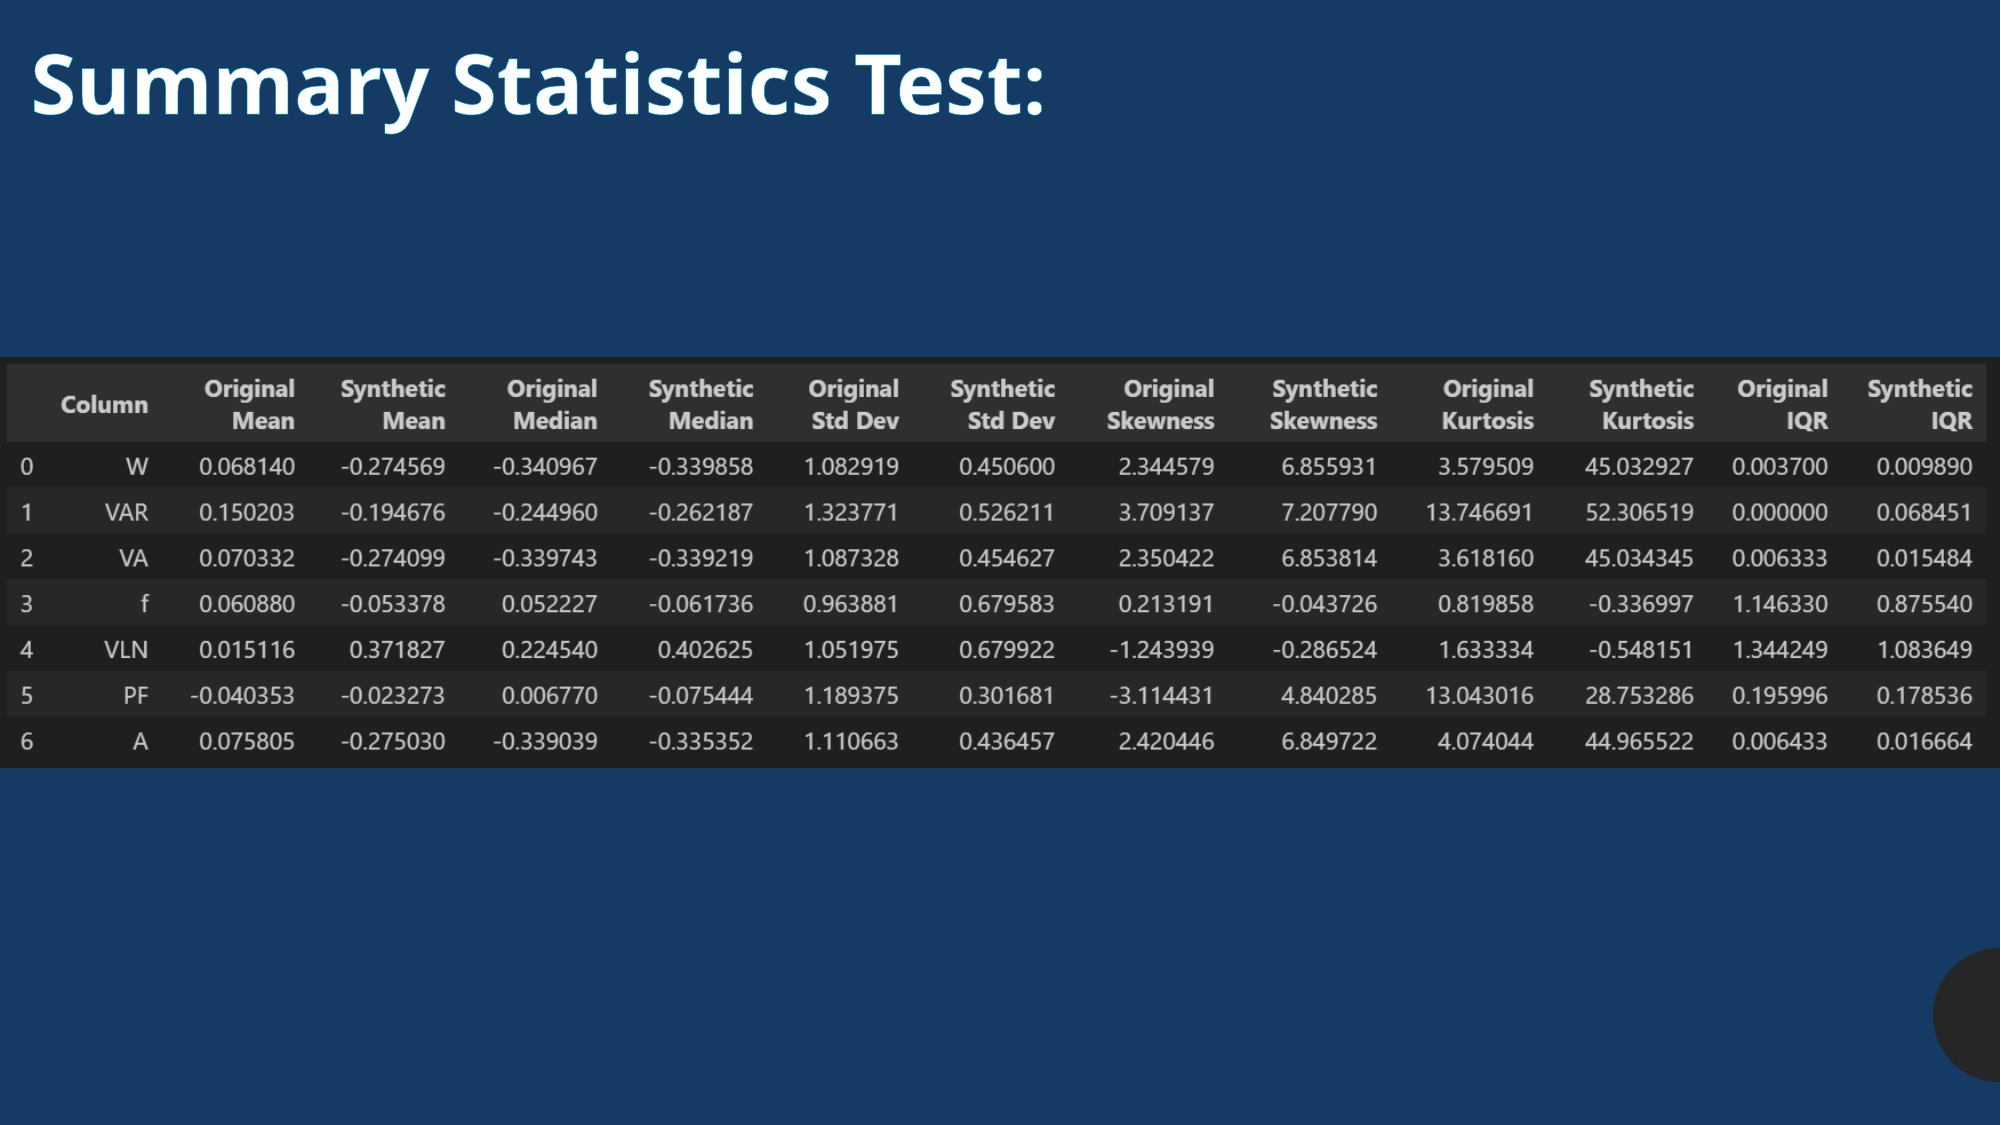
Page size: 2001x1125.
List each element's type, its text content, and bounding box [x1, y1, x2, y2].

picture [0, 357, 2000, 768]
text_box Summary Statistics Test: [15, 23, 1657, 139]
